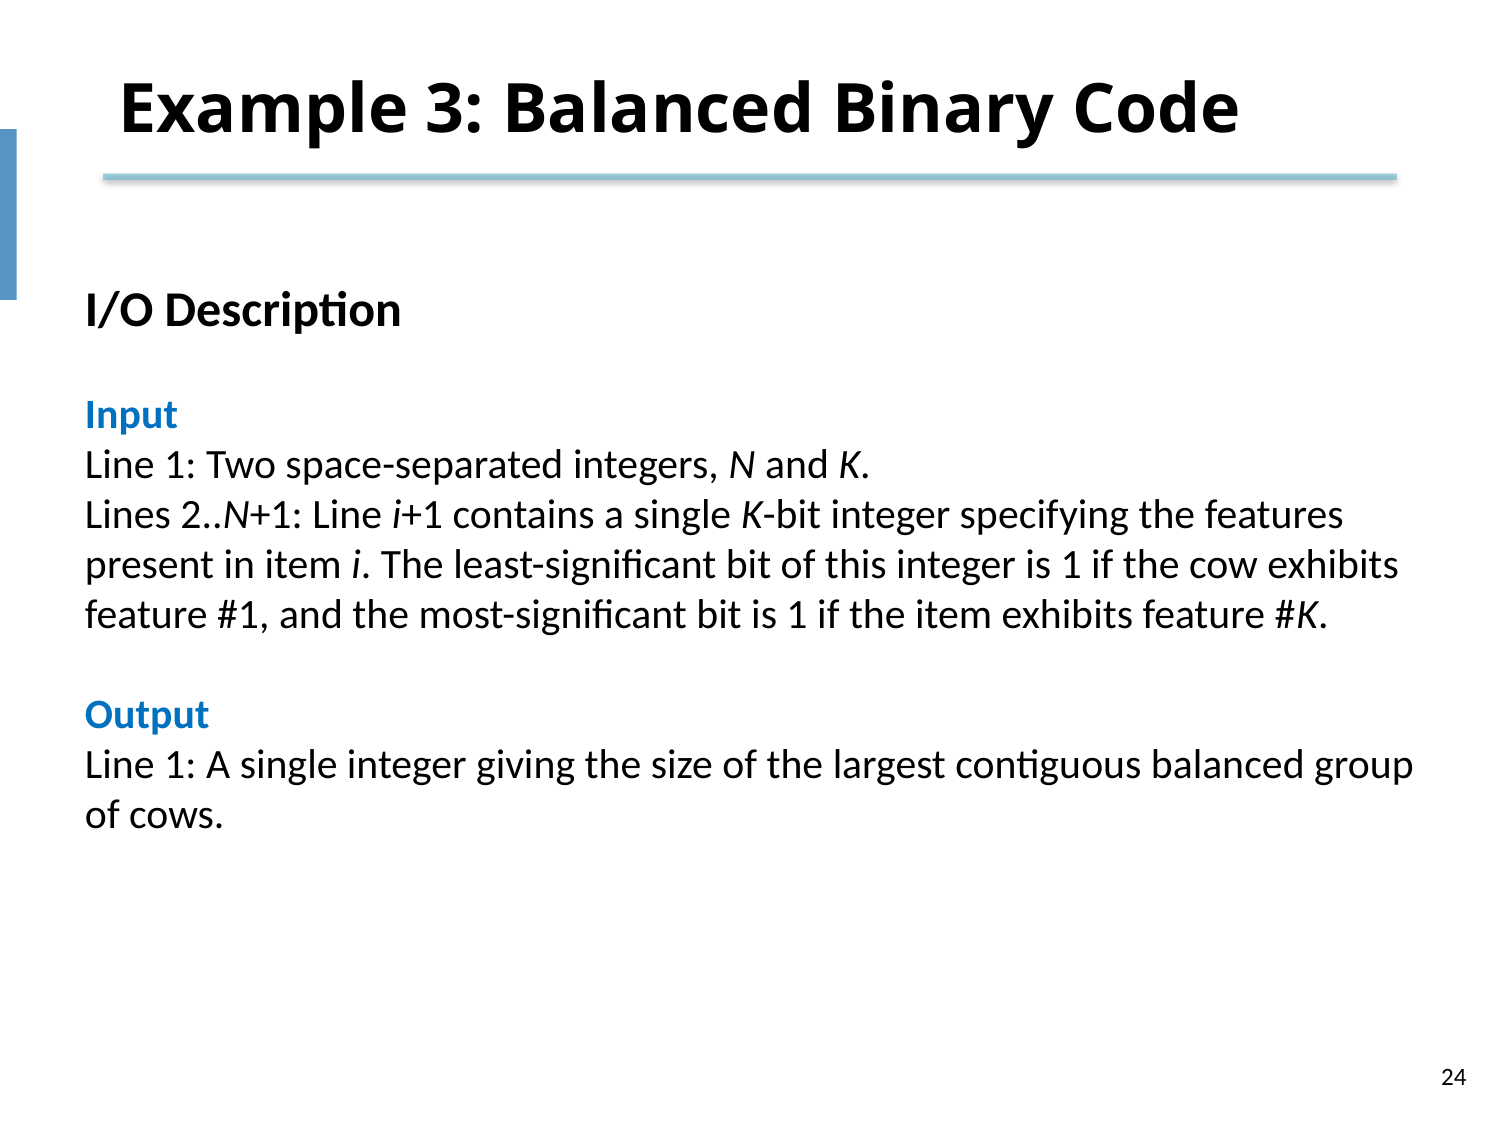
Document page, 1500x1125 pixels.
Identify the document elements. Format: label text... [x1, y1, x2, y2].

title Example 3: Balanced Binary Code [103, 25, 1397, 185]
text_box I/O Description Input Line 1: Two space-separated integers, N and K. Lines 2..N+1: Line i+1 contains a single K-bit integer specifying the features present in item i. The least-significant bit of this integer is 1 if the cow exhibits feature #1, and the most-significant bit is 1 if the item exhibits feature #K. Output Line 1: A single integer giving the size of the largest contiguous balanced group of cows. [70, 269, 1454, 845]
slide_number 24 [1131, 1045, 1482, 1106]
